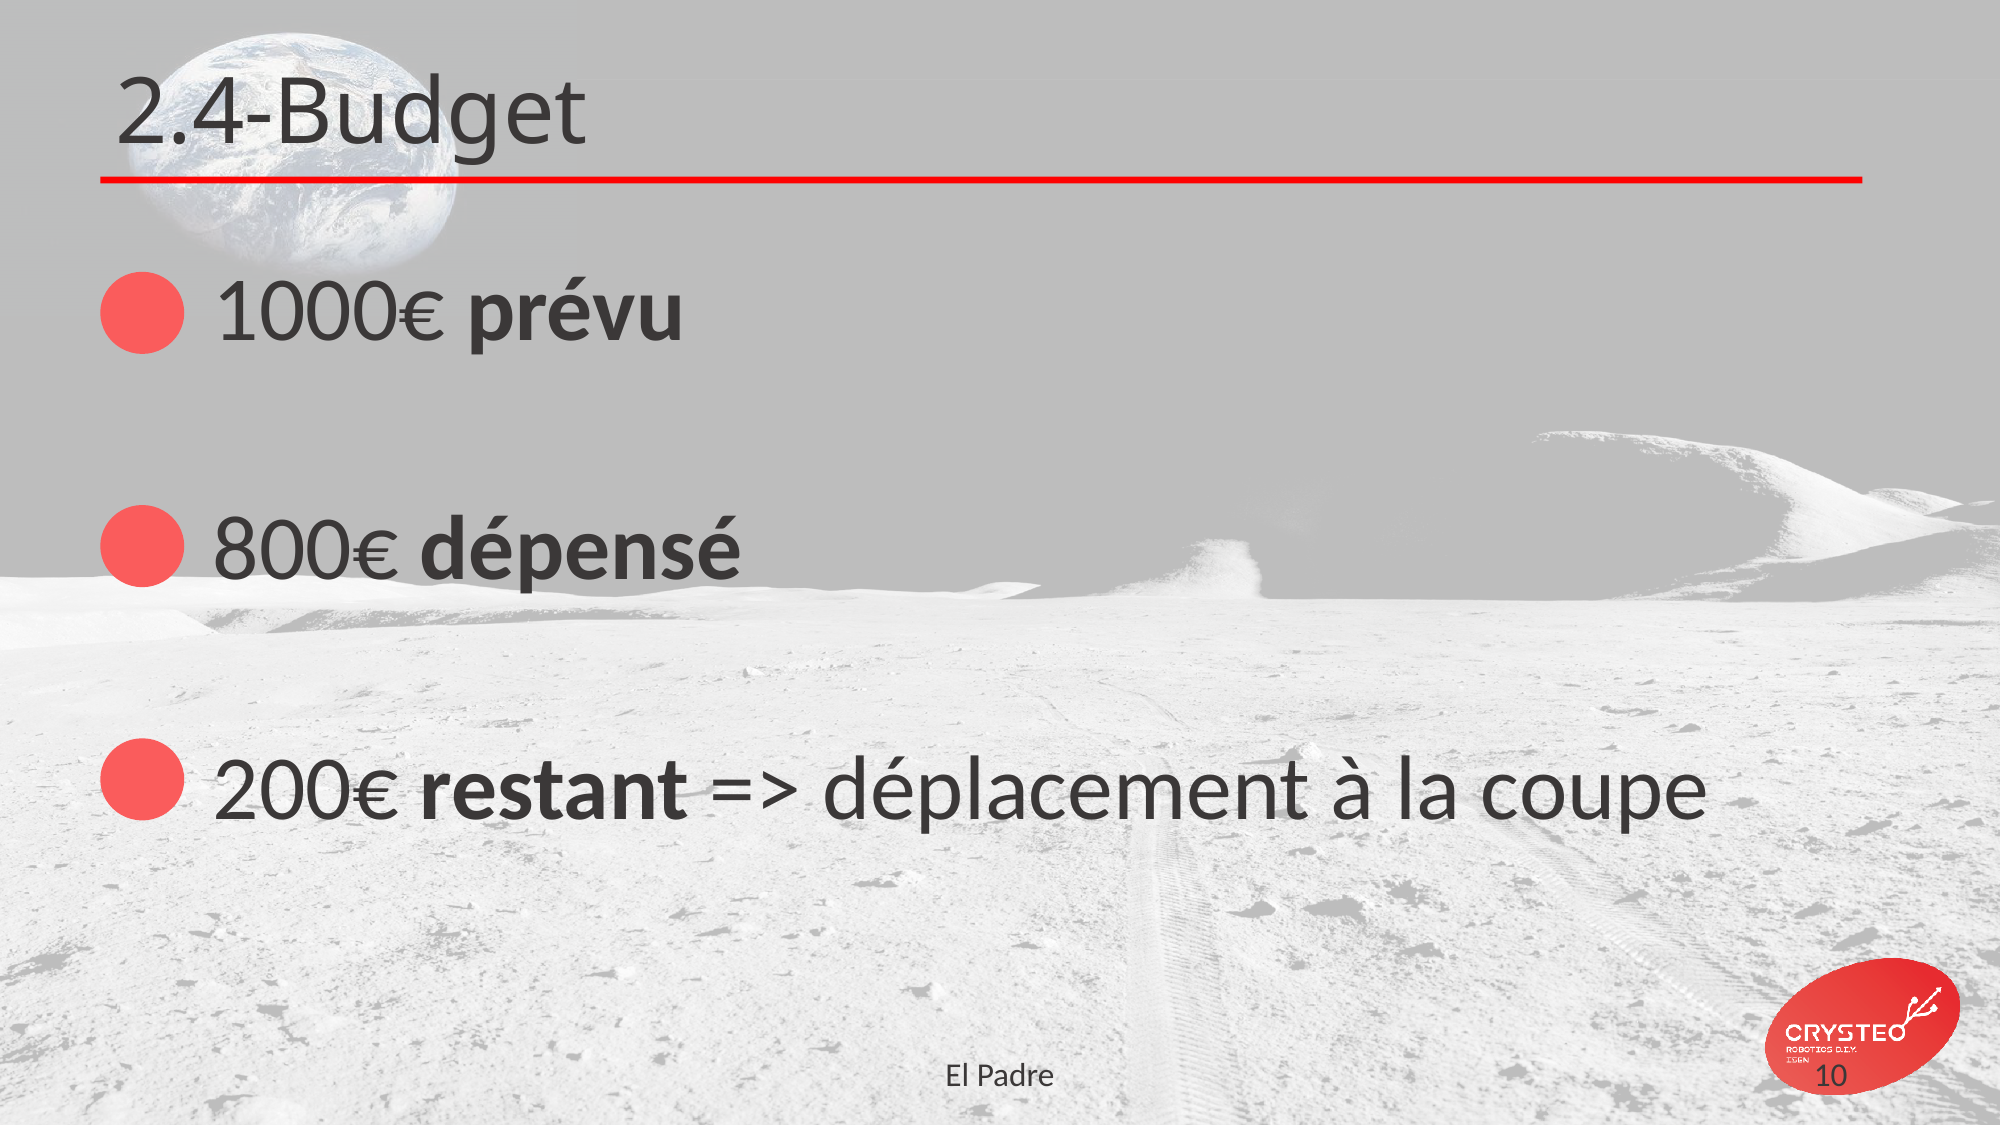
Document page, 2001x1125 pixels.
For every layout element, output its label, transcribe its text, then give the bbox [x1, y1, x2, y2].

text_box [99, 504, 186, 589]
text_box [99, 737, 186, 822]
picture [1765, 958, 1960, 1095]
slide_number 10 [1412, 1042, 1863, 1103]
text_box 2.4-Budget [100, 47, 1863, 179]
text_box [99, 270, 186, 355]
list 1000€ prévu 800€ dépensé 200€ restant => déplacement à la coupe [118, 253, 1882, 921]
footer El Padre [662, 1042, 1338, 1103]
